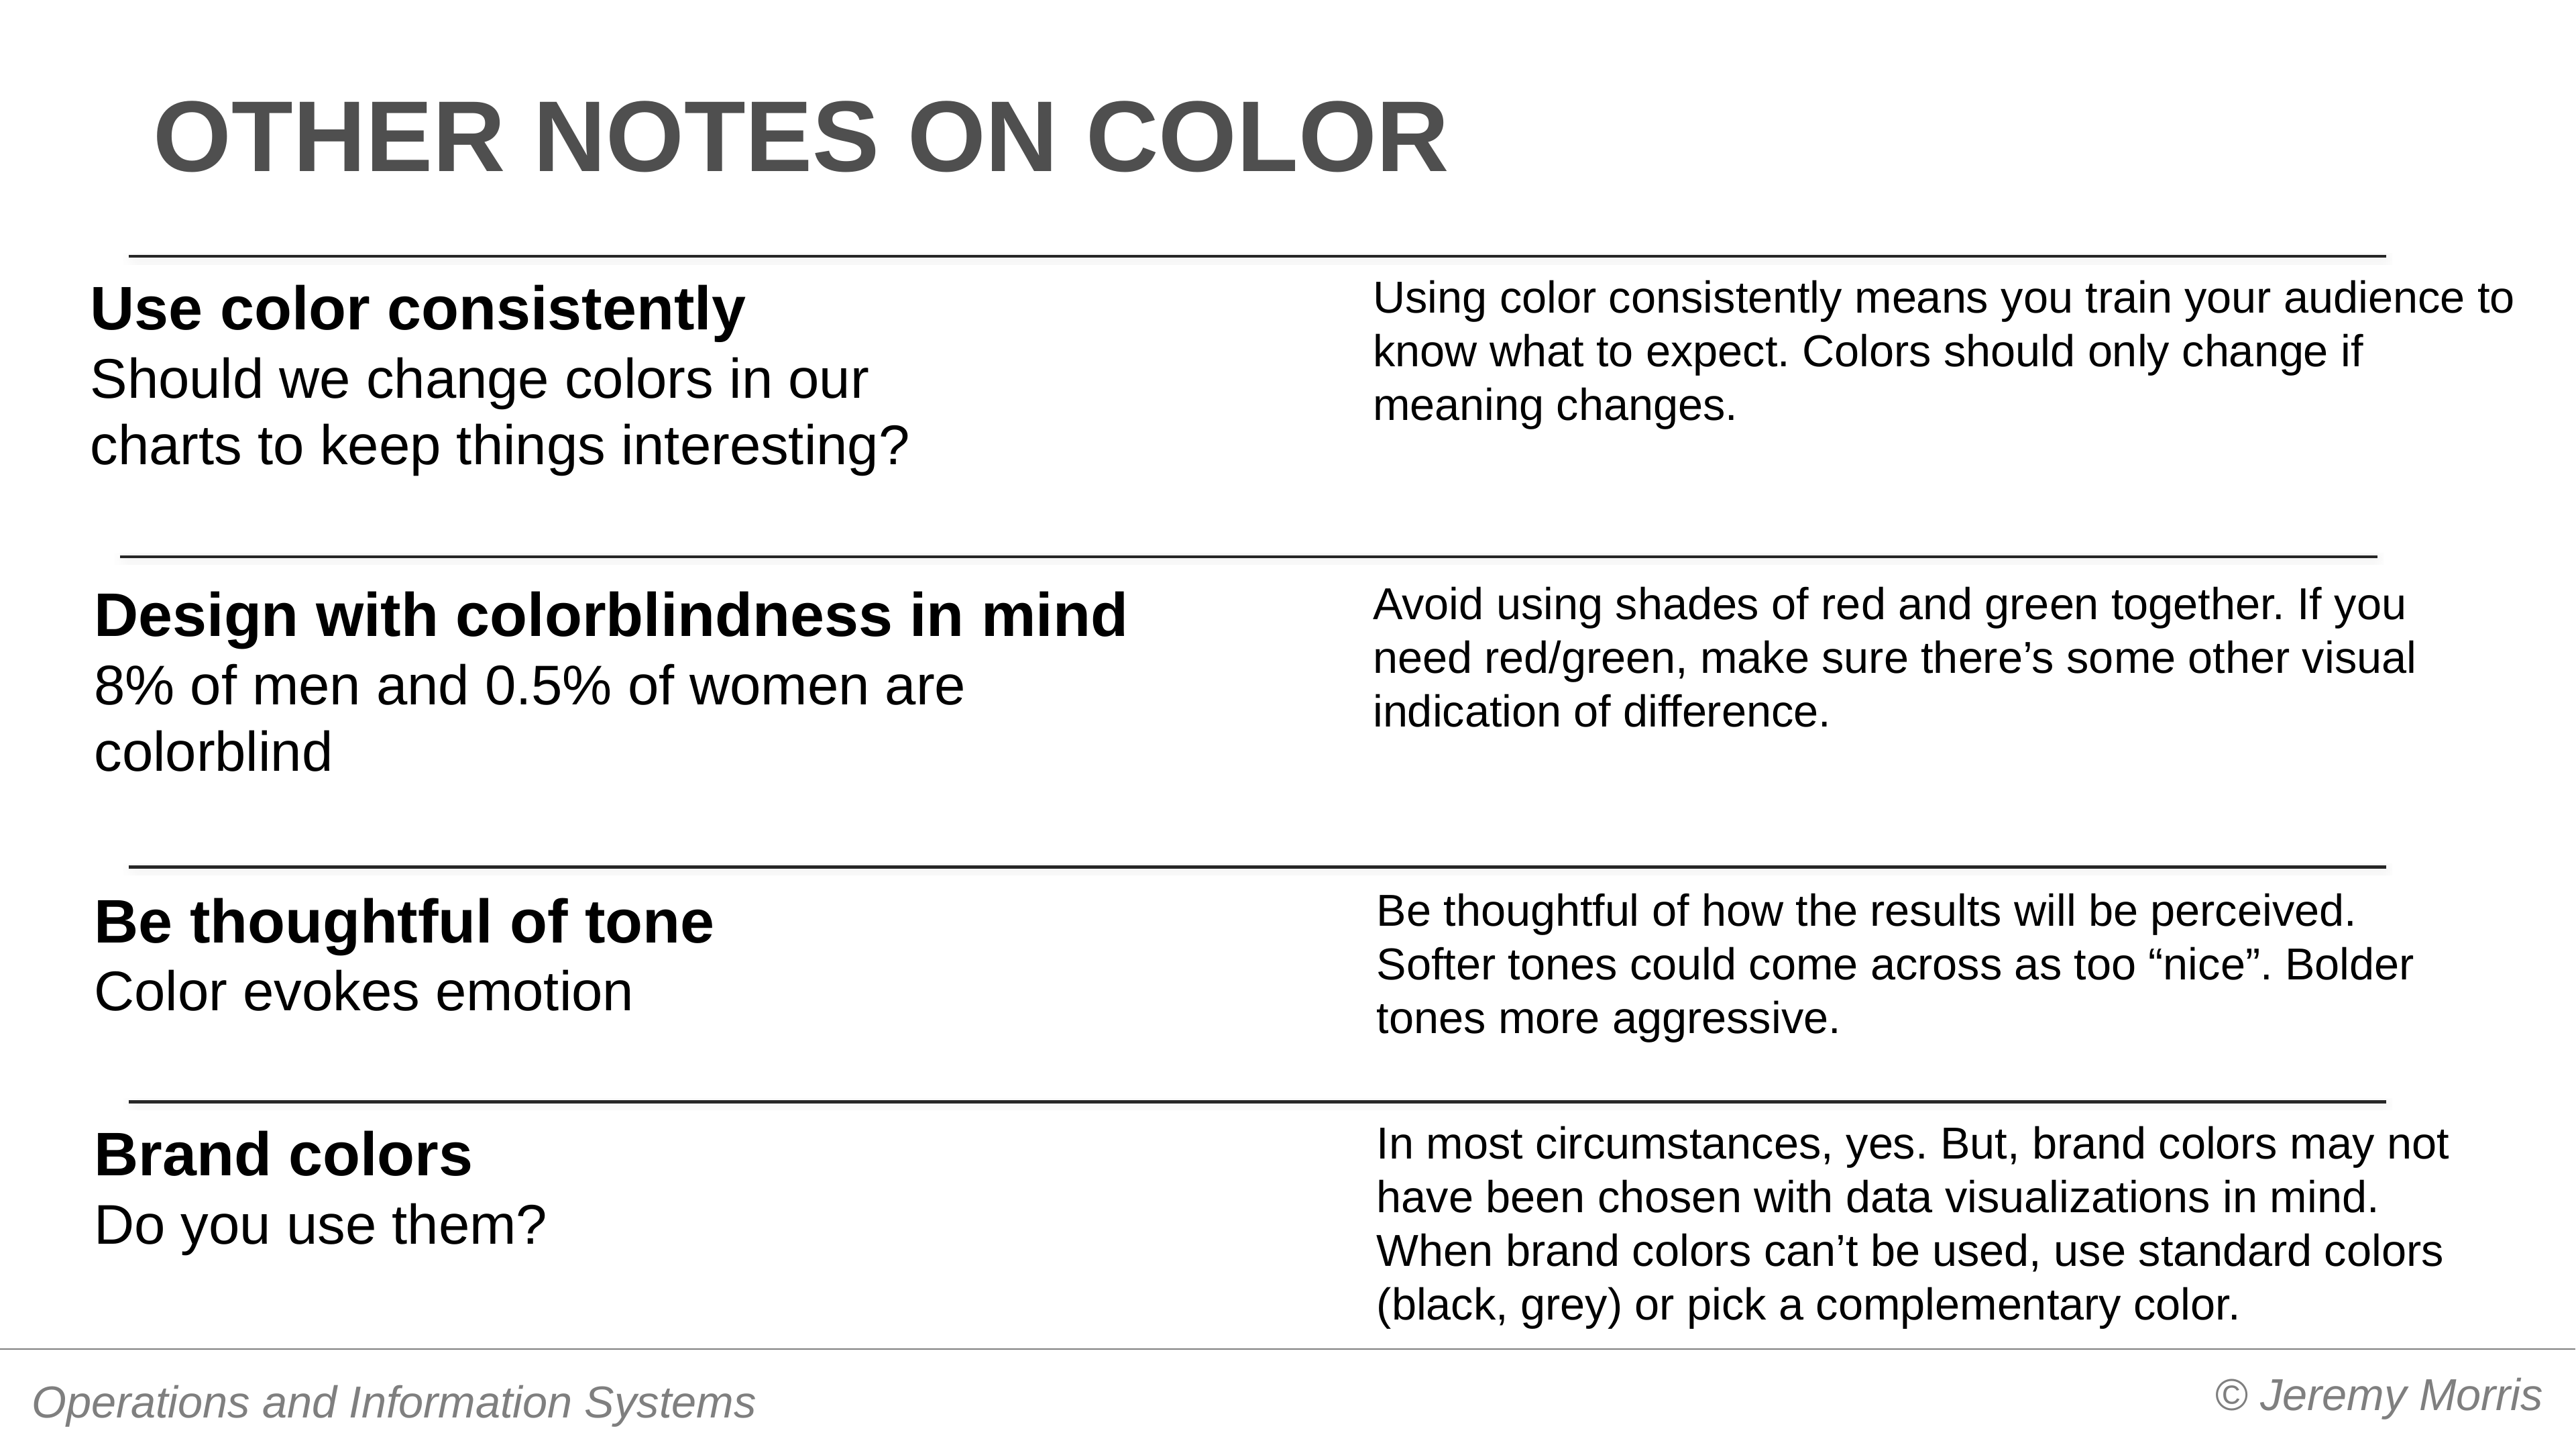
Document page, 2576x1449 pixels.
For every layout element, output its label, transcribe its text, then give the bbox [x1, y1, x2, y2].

text_box Avoid using shades of red and green together. If you need red/green, make sure there’s some other visual indication of difference. [1363, 570, 2491, 741]
text_box Be thoughtful of how the results will be perceived. Softer tones could come across as too “nice”. Bolder tones more aggressive. [1367, 876, 2496, 1047]
text_box Brand colors Do you use them? [84, 1109, 1174, 1260]
text_box Design with colorblindness in mind 8% of men and 0.5% of women are colorblind [84, 570, 1174, 788]
text_box Be thoughtful of tone Color evokes emotion [84, 876, 1174, 1027]
text_box Using color consistently means you train your audience to know what to expect. Colors should only change if meaning changes. [1363, 263, 2548, 434]
text_box Use color consistently Should we change colors in our charts to keep things interesting? [80, 263, 986, 481]
text_box In most circumstances, yes. But, brand colors may not have been chosen with data visualizations in mind. When brand colors can’t be used, use standard colors (black, grey) or pick a complementary color. [1367, 1109, 2496, 1334]
title other notes on color [128, 53, 2447, 204]
